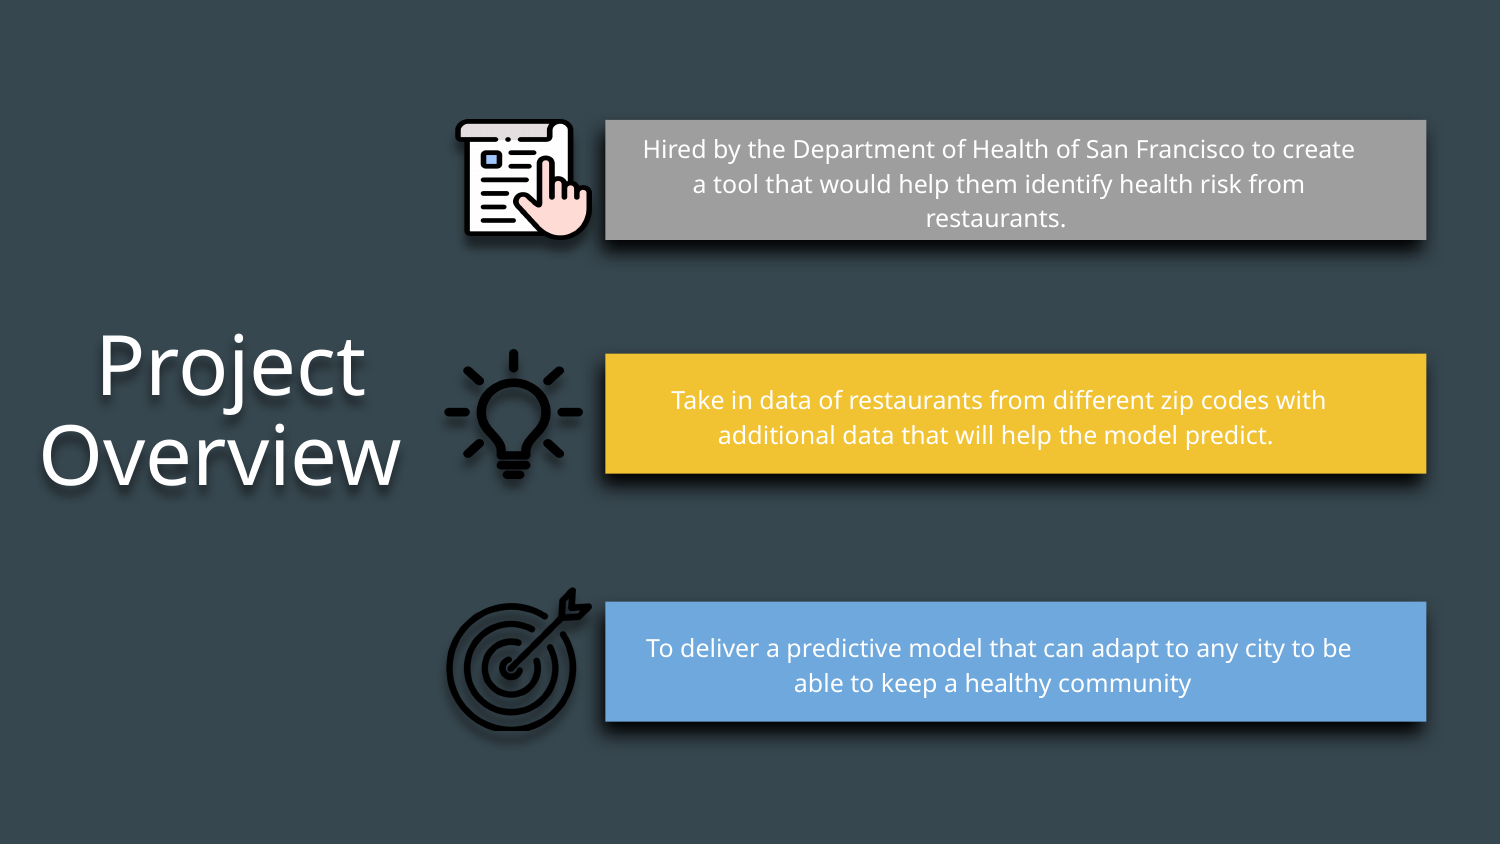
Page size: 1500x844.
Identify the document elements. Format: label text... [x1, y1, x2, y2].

picture [452, 119, 596, 241]
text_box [604, 119, 1427, 241]
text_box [605, 353, 1427, 474]
picture [442, 349, 585, 479]
picture [440, 565, 607, 731]
text_box Project Overview [0, 309, 471, 518]
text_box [611, 601, 1427, 722]
